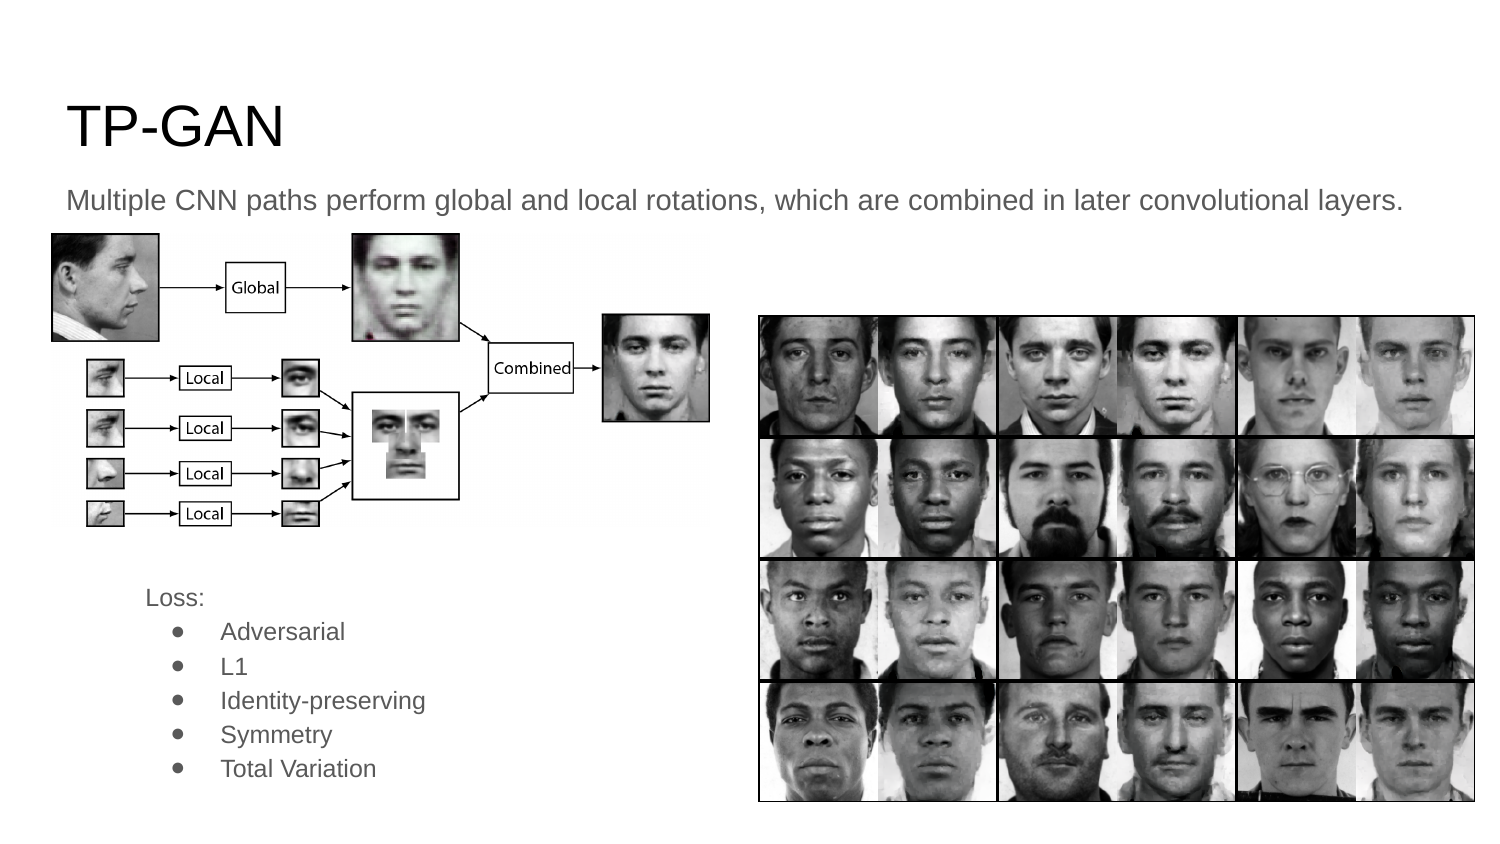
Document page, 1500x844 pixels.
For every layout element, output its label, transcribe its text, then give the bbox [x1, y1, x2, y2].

title TP-GAN [51, 72, 1449, 160]
picture [50, 233, 710, 527]
text_box Loss: Adversarial L1 Identity-preserving Symmetry Total Variation [130, 563, 696, 835]
list Multiple CNN paths perform global and local rotations, which are combined in later convolutional layers. [51, 160, 1449, 234]
picture [757, 315, 1476, 802]
